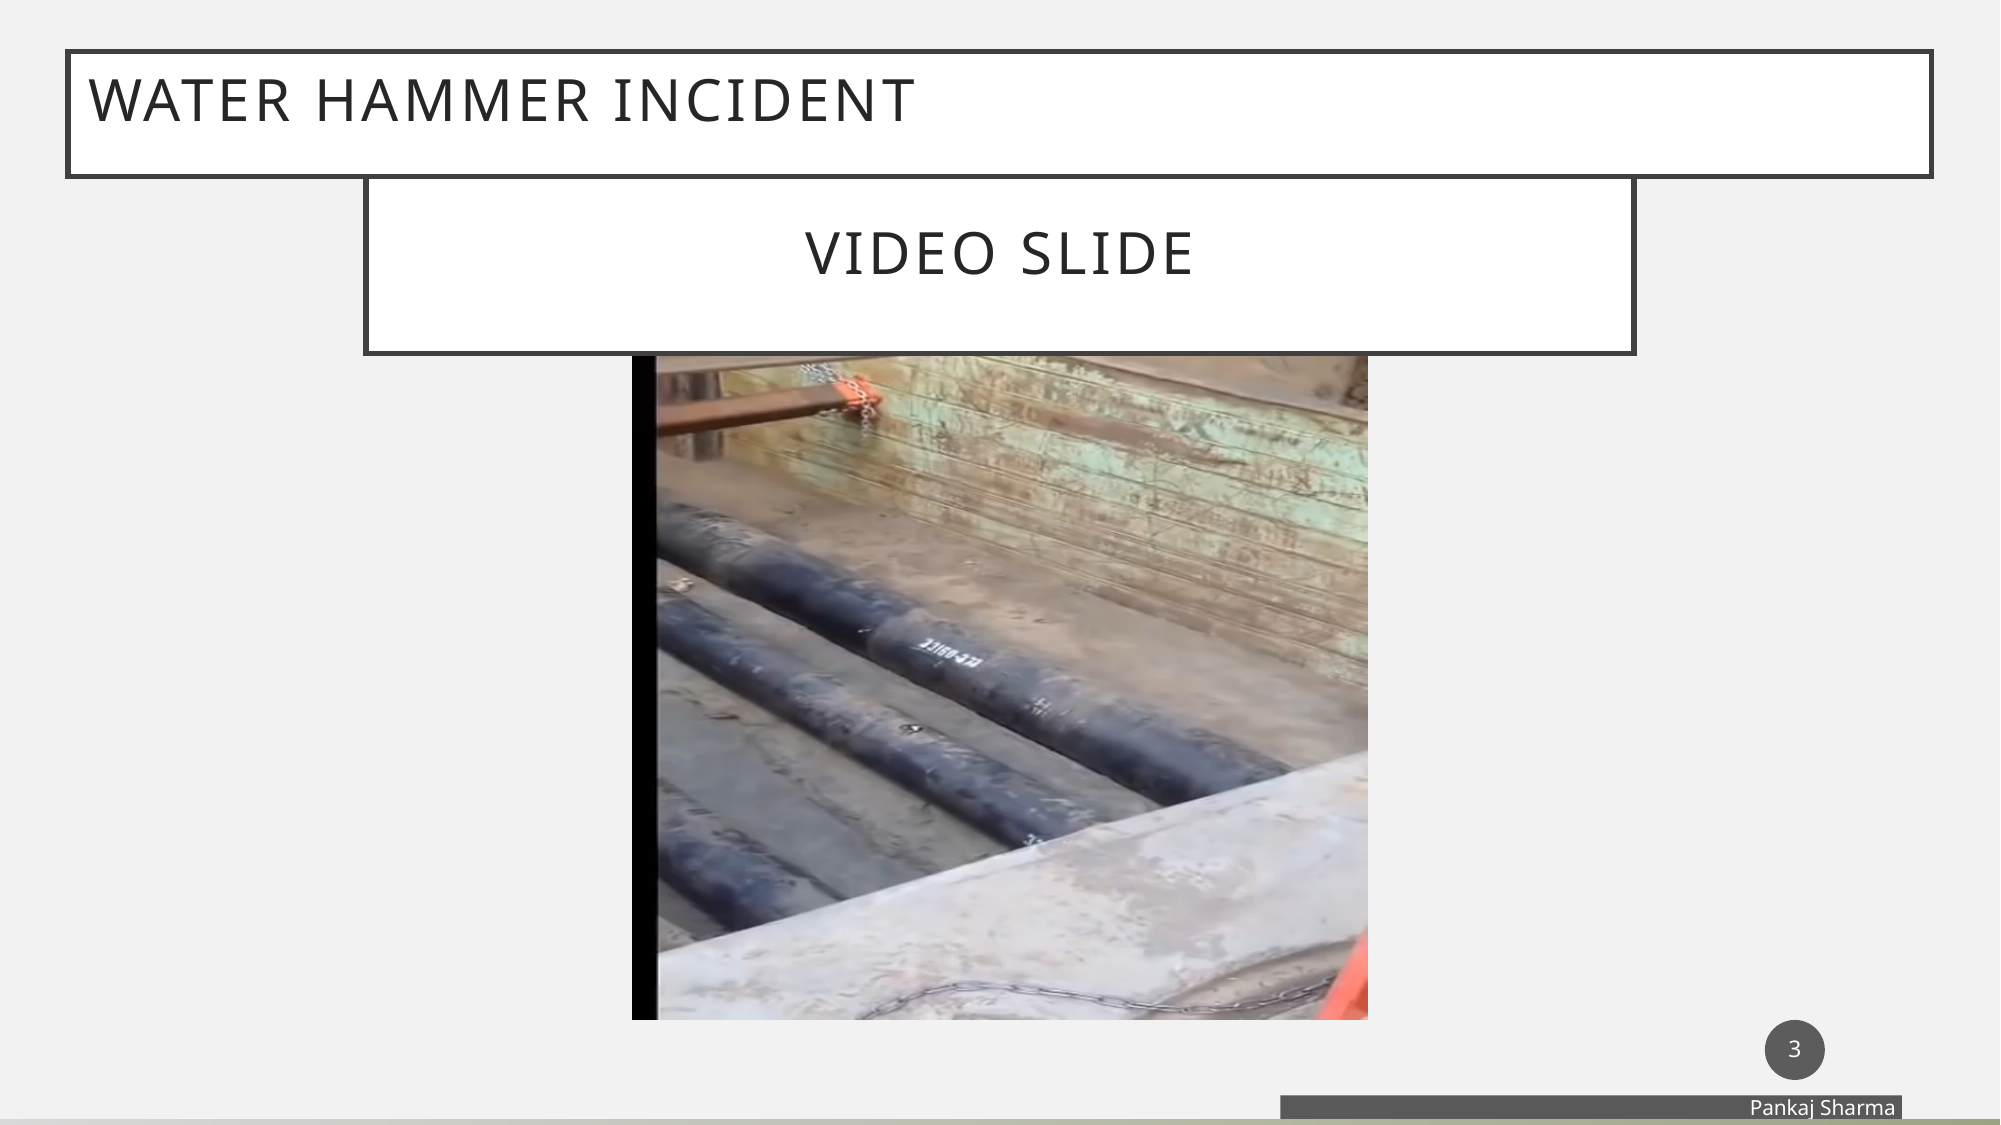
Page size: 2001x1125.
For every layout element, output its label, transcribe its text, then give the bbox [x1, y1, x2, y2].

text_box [631, 243, 1369, 1020]
title Video slide [363, 177, 1637, 356]
slide_number 3 [1764, 1019, 1825, 1080]
text_box WATER HAMMER INCIDENT [68, 51, 1932, 177]
